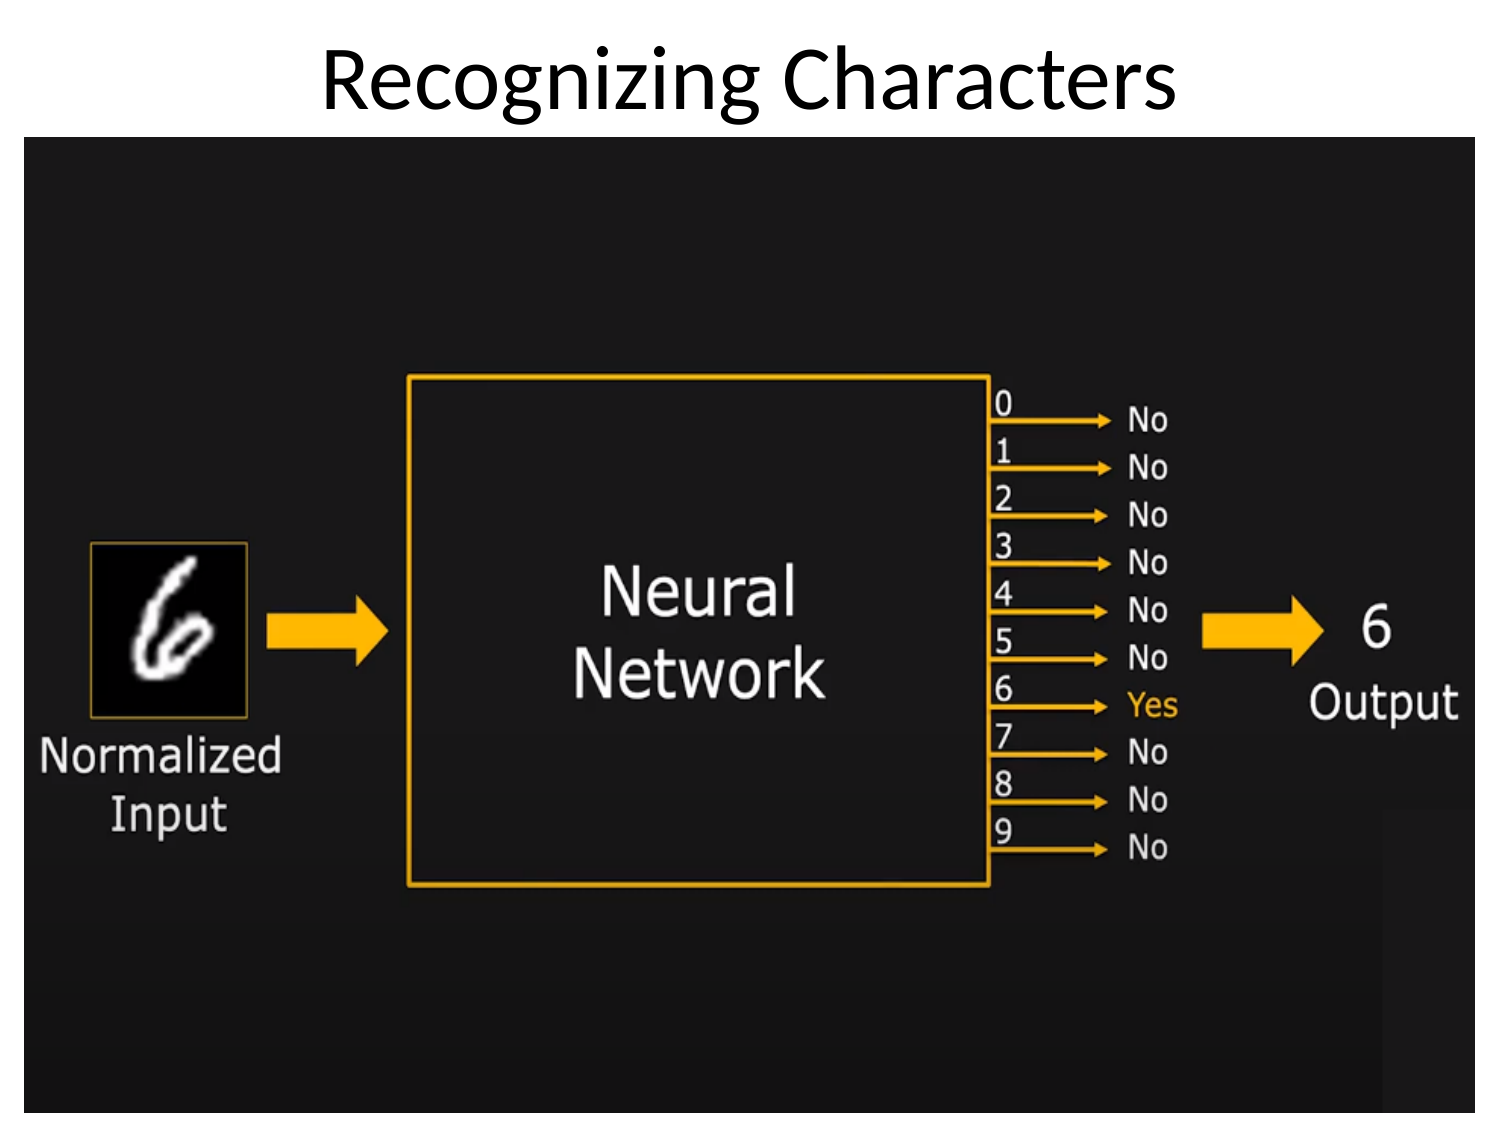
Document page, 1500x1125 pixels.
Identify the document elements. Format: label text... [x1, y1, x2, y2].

title Recognizing Characters [75, 7, 1425, 135]
picture [24, 137, 1476, 1113]
